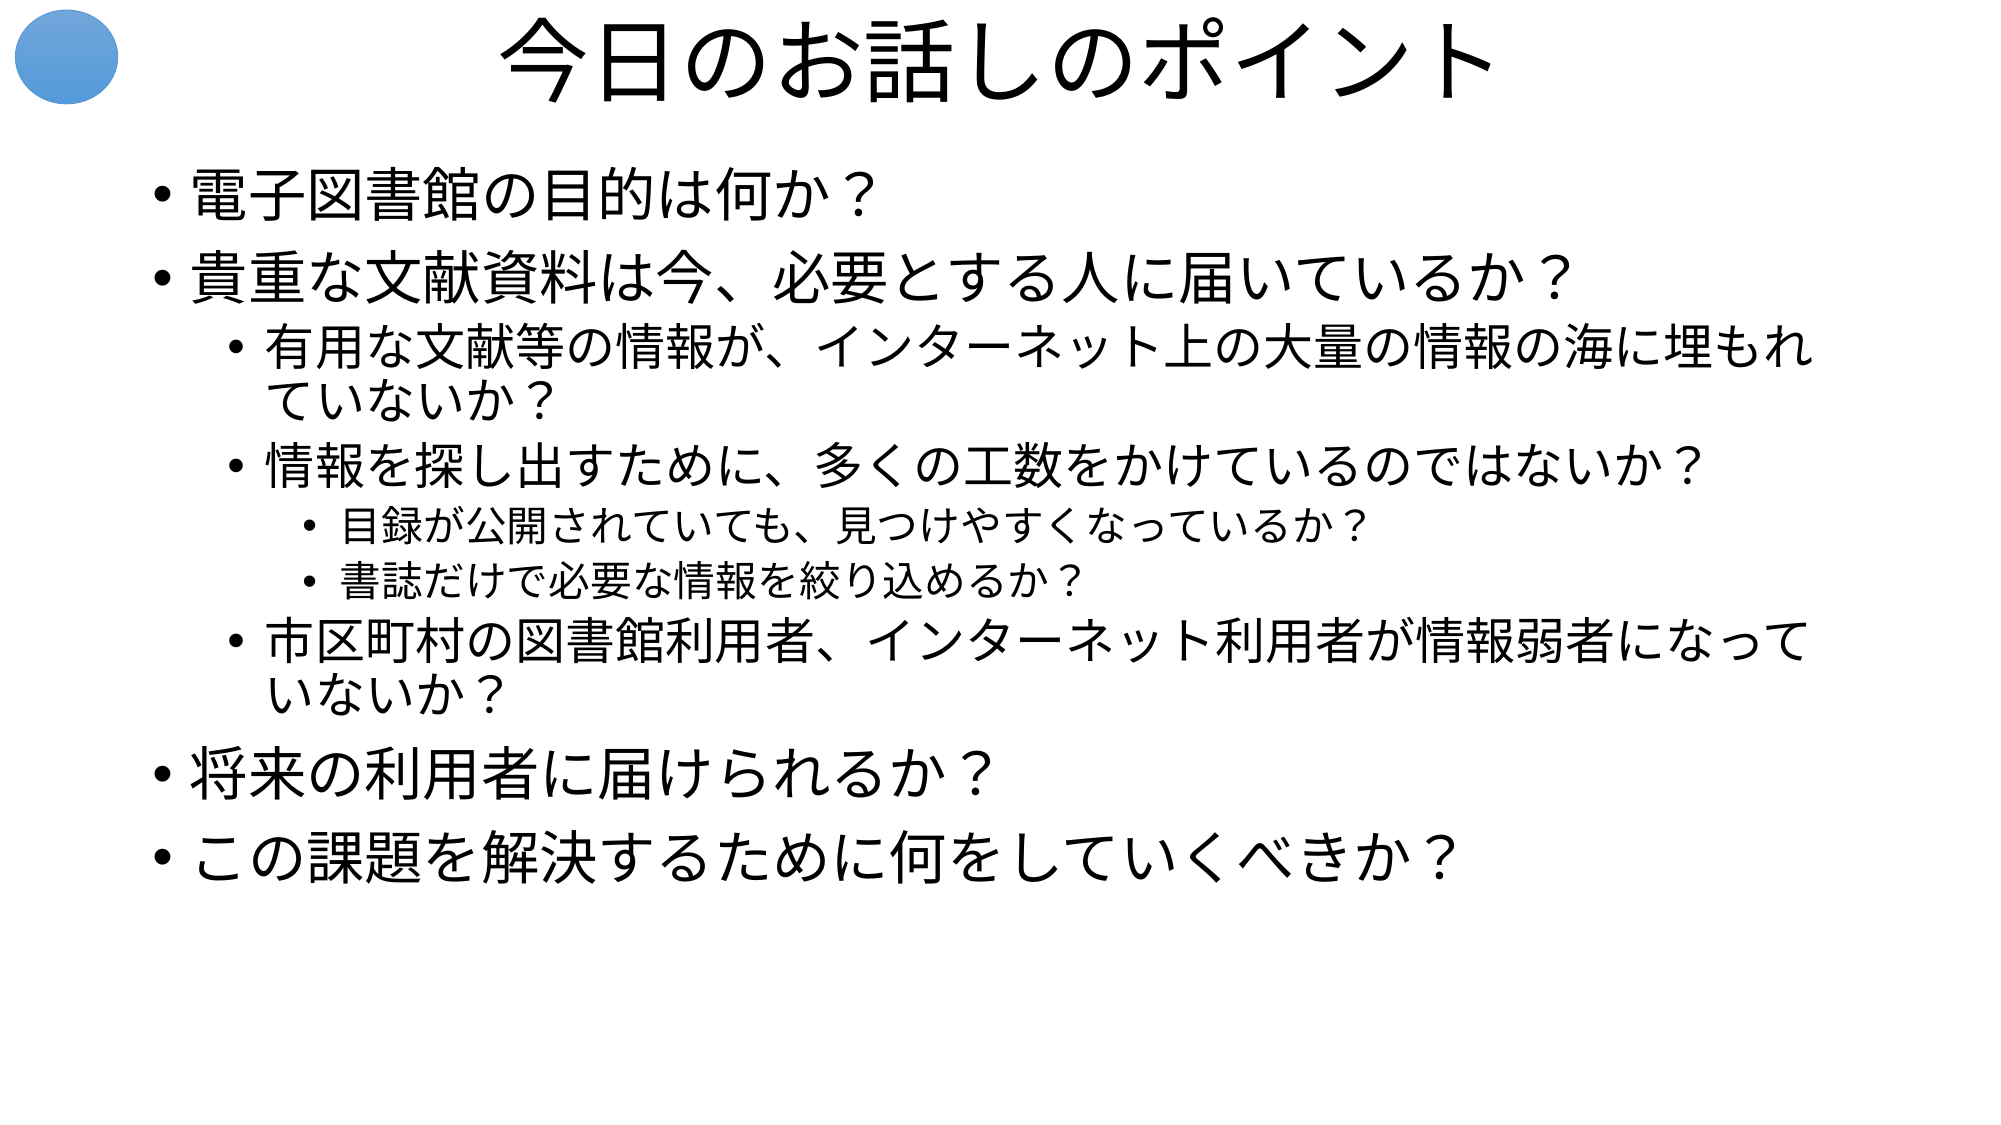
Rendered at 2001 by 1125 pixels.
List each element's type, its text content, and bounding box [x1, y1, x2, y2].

title 今日のお話しのポイント [20, 4, 1984, 127]
text_box [14, 9, 119, 105]
list 電子図書館の目的は何か？ 貴重な文献資料は今、必要とする人に届いているか？ 有用な文献等の情報が、インターネット上の大量の情報の海に埋もれていないか？ 情報を探し出すために、多くの工数をかけているのではないか？ 目録が公開されていても、見つけやすくなっているか？ 書誌だけで必要な情報を絞り込めるか？ 市区町村の図書館利用者、インターネット利用者が情報弱者になっていないか？ 将来の利用者に届けられるか？ この課題を解決するために何をしていくべきか？ [137, 158, 1863, 1014]
